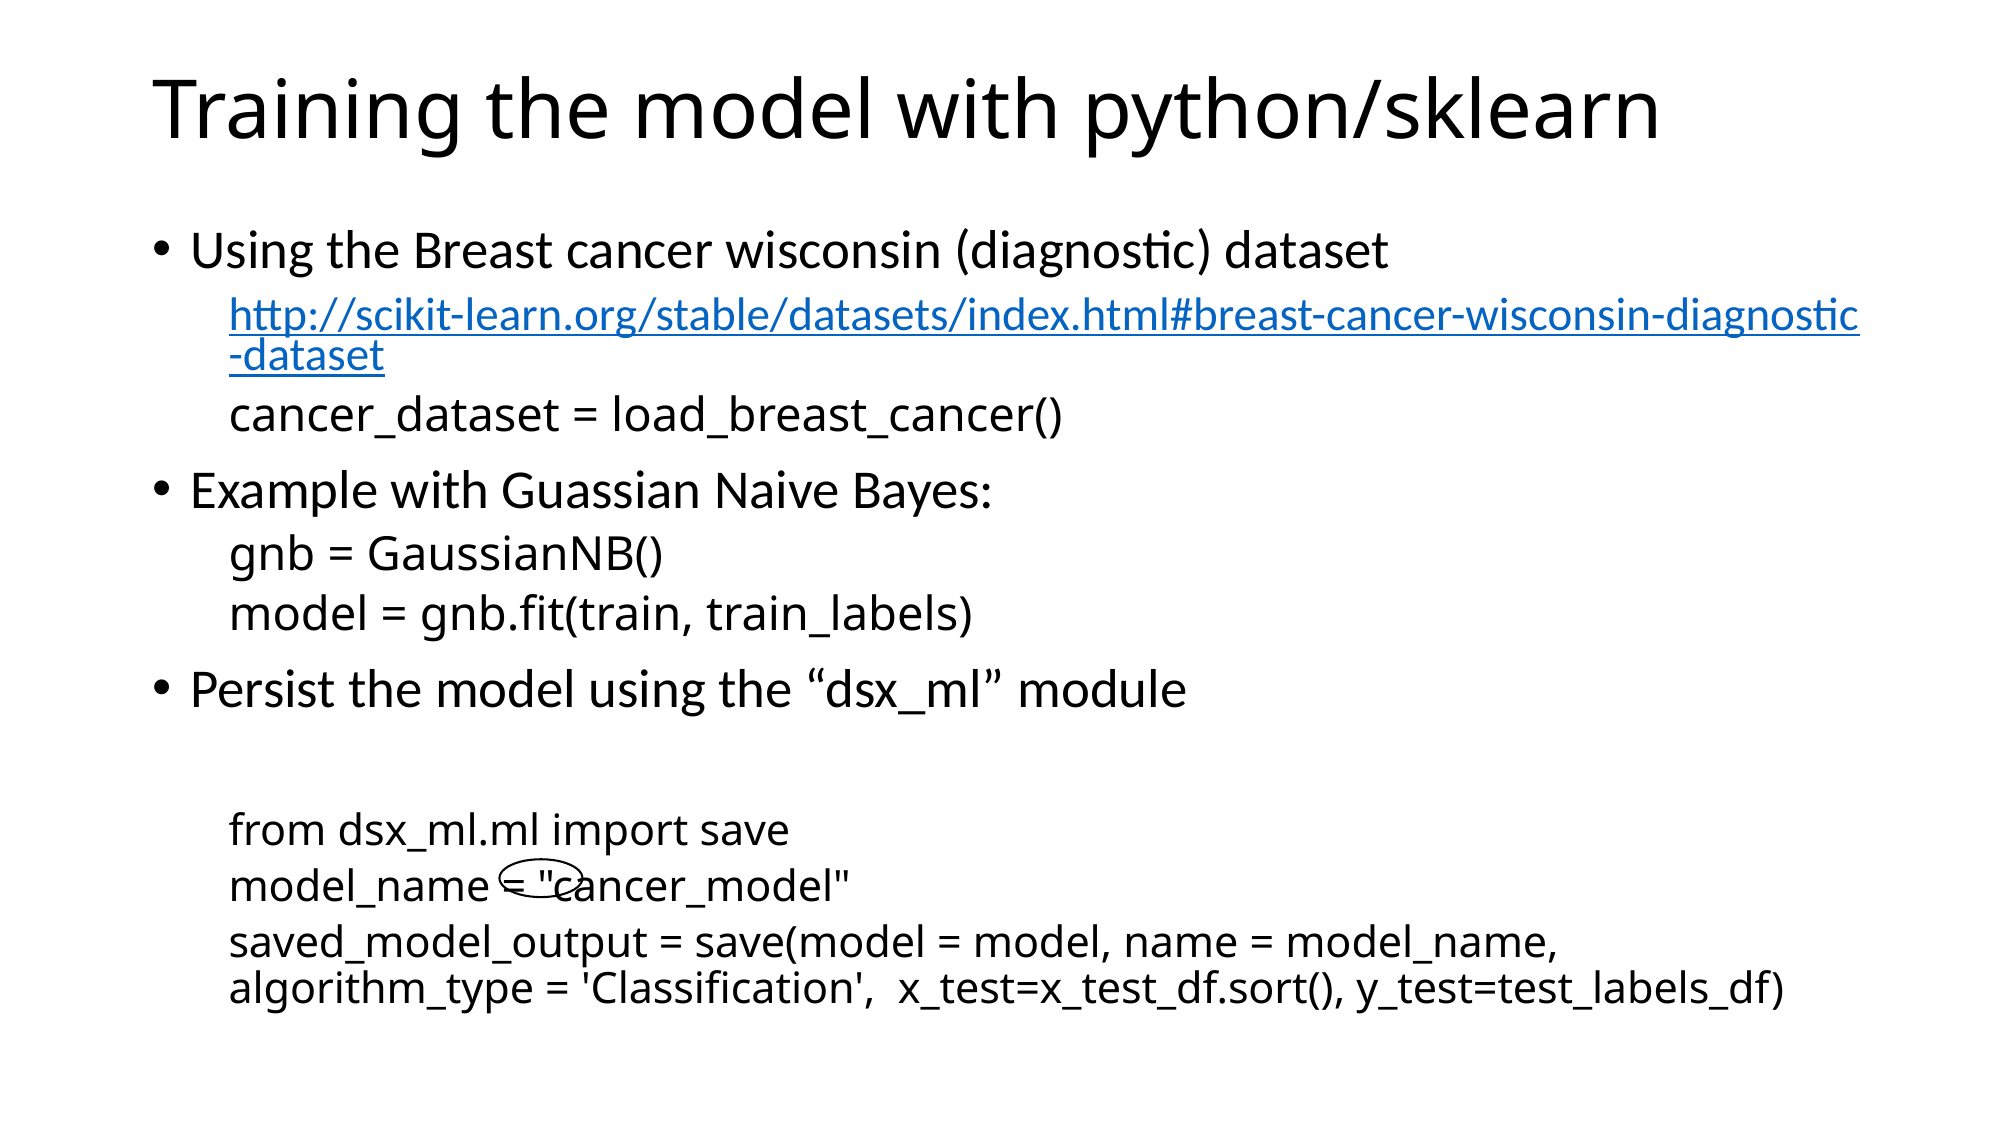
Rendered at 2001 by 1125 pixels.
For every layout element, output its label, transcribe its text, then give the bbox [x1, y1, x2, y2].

title Training the model with python/sklearn [137, 59, 1863, 165]
list Using the Breast cancer wisconsin (diagnostic) dataset http://scikit-learn.org/stable/datasets/index.html#breast-cancer-wisconsin-diagnostic-dataset cancer_dataset = load_breast_cancer() Example with Guassian Naive Bayes: gnb = GaussianNB() model = gnb.fit(train, train_labels) Persist the model using the “dsx_ml” module from dsx_ml.ml import save model_name = "cancer_model" saved_model_output = save(model = model, name = model_name, algorithm_type = 'Classification', x_test=x_test_df.sort(), y_test=test_labels_df) [137, 213, 1879, 982]
text_box [498, 858, 584, 899]
